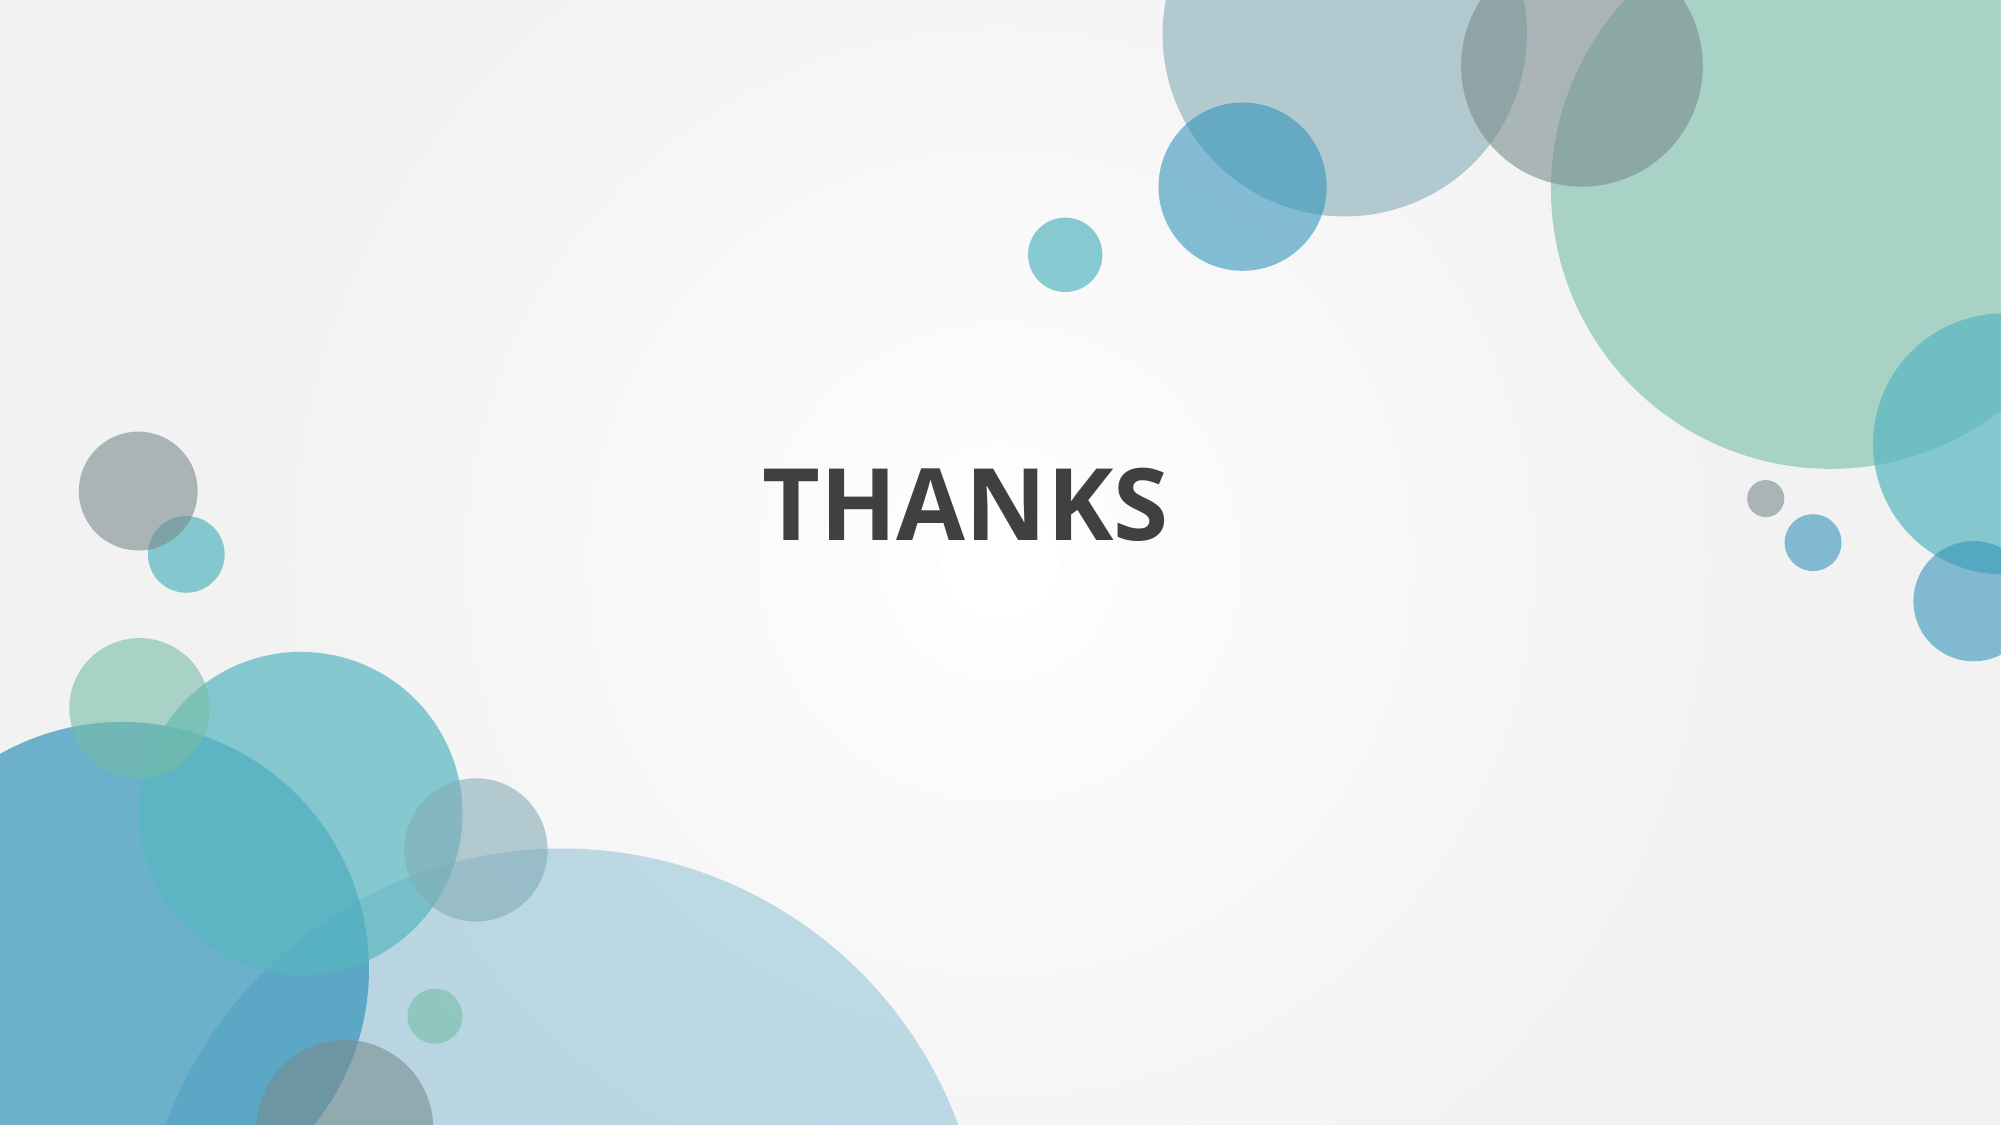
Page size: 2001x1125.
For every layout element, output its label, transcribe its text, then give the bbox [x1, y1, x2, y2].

list THANKS [479, 446, 1452, 670]
